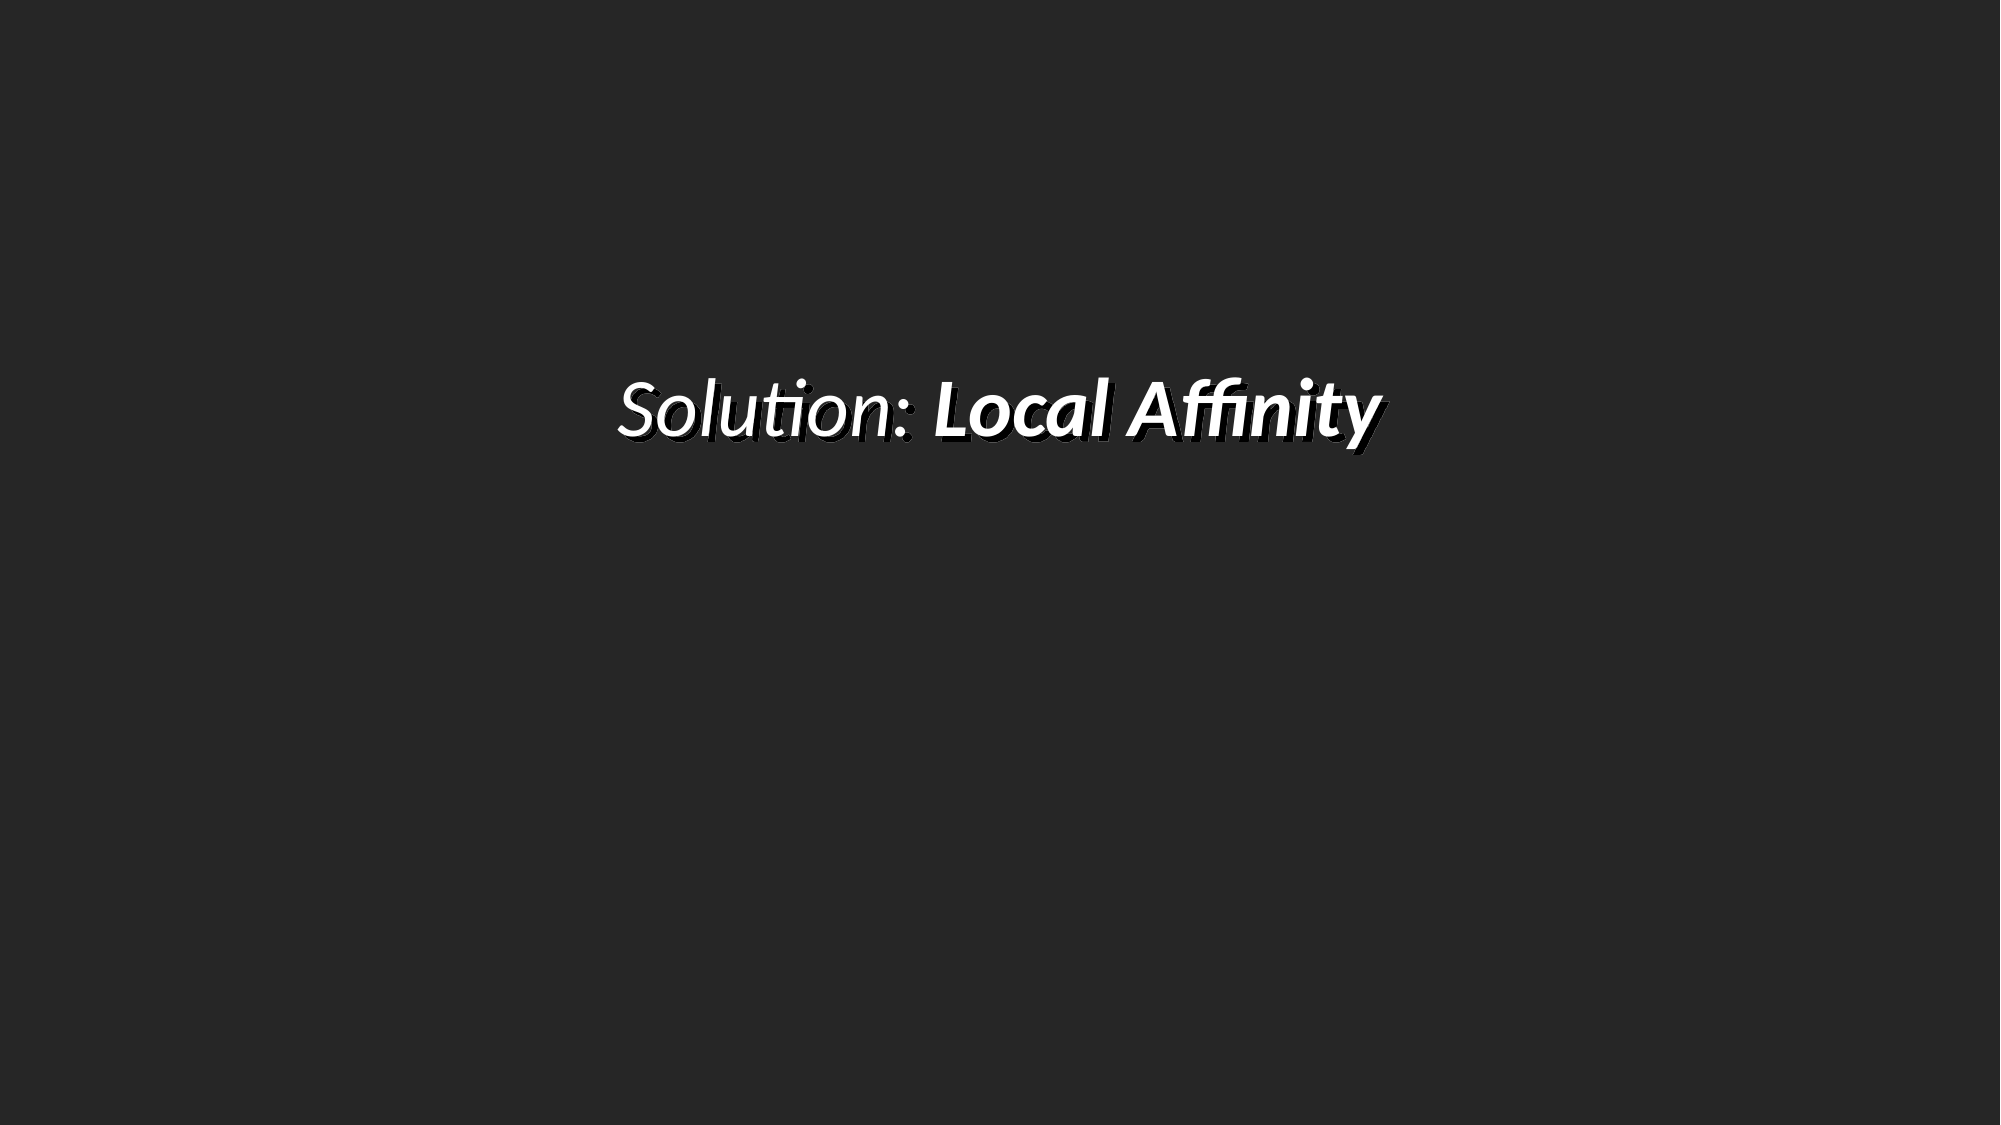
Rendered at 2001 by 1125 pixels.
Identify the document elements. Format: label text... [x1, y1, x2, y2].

text_box Solution: Local Affinity [327, 345, 1672, 461]
